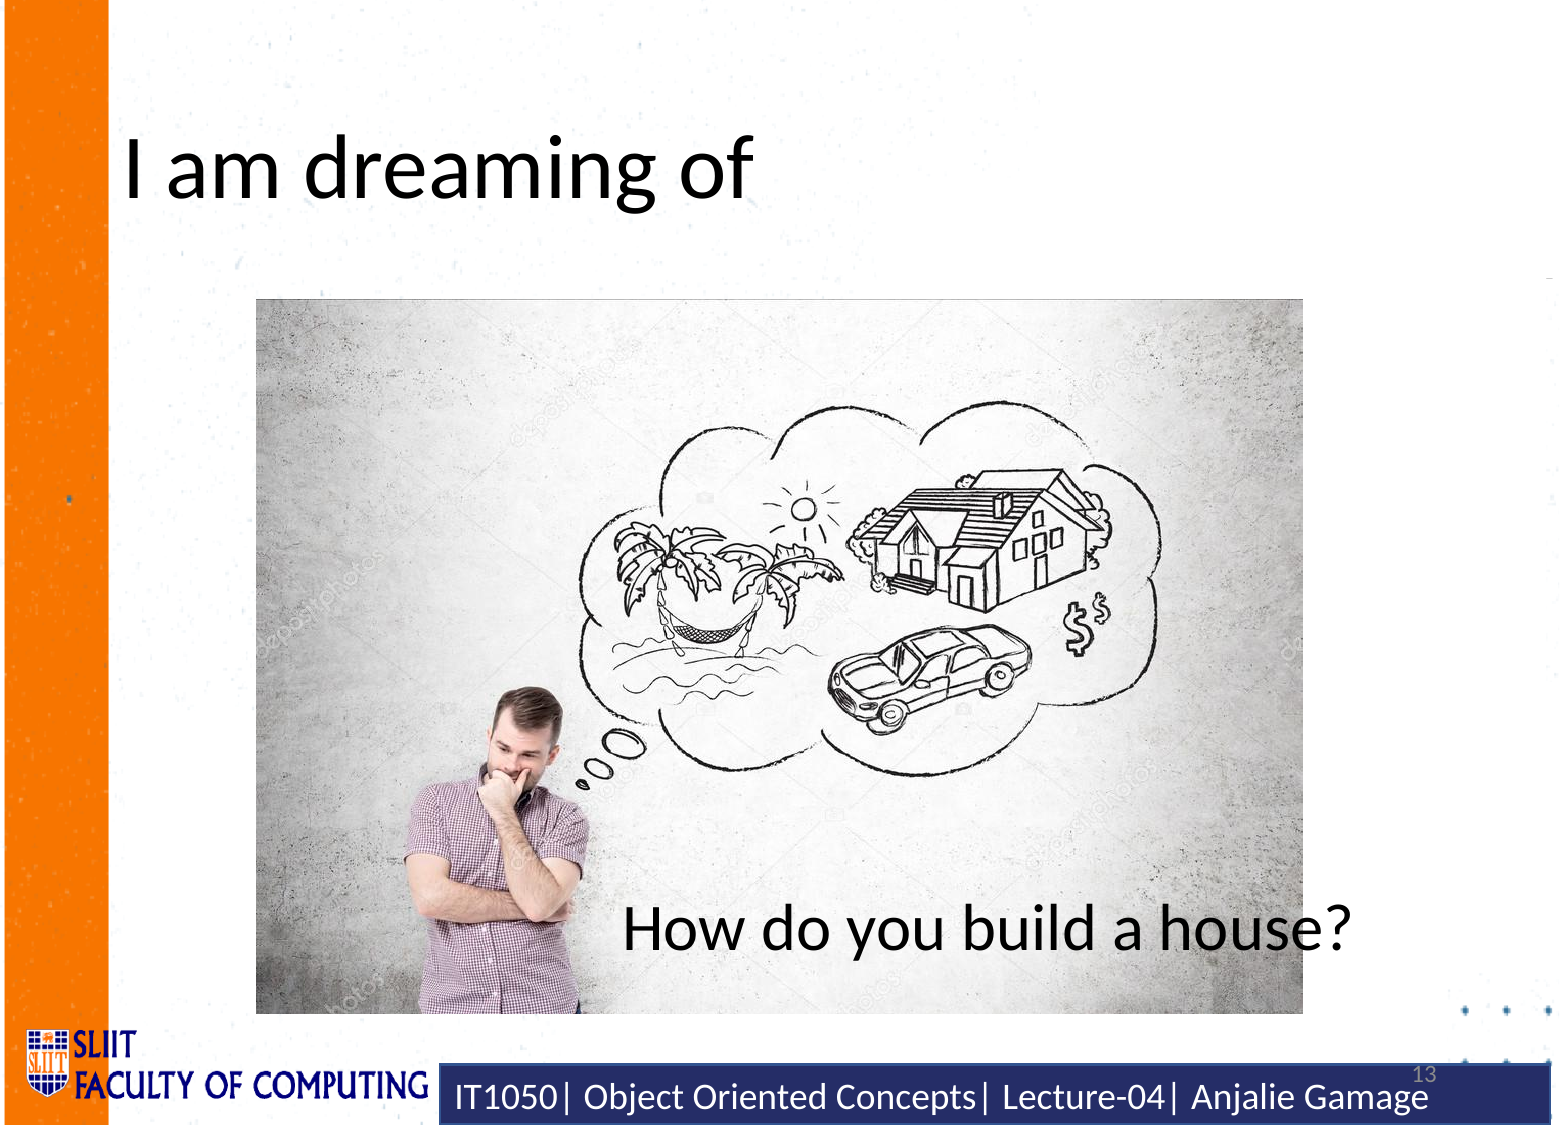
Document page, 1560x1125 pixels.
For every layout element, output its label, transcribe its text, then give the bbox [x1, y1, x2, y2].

picture [0, 0, 1560, 1125]
text_box How do you build a house? [1303, 876, 1560, 971]
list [256, 299, 1303, 1014]
slide_number 13 [1101, 1042, 1452, 1103]
title I am dreaming of [107, 59, 1452, 278]
